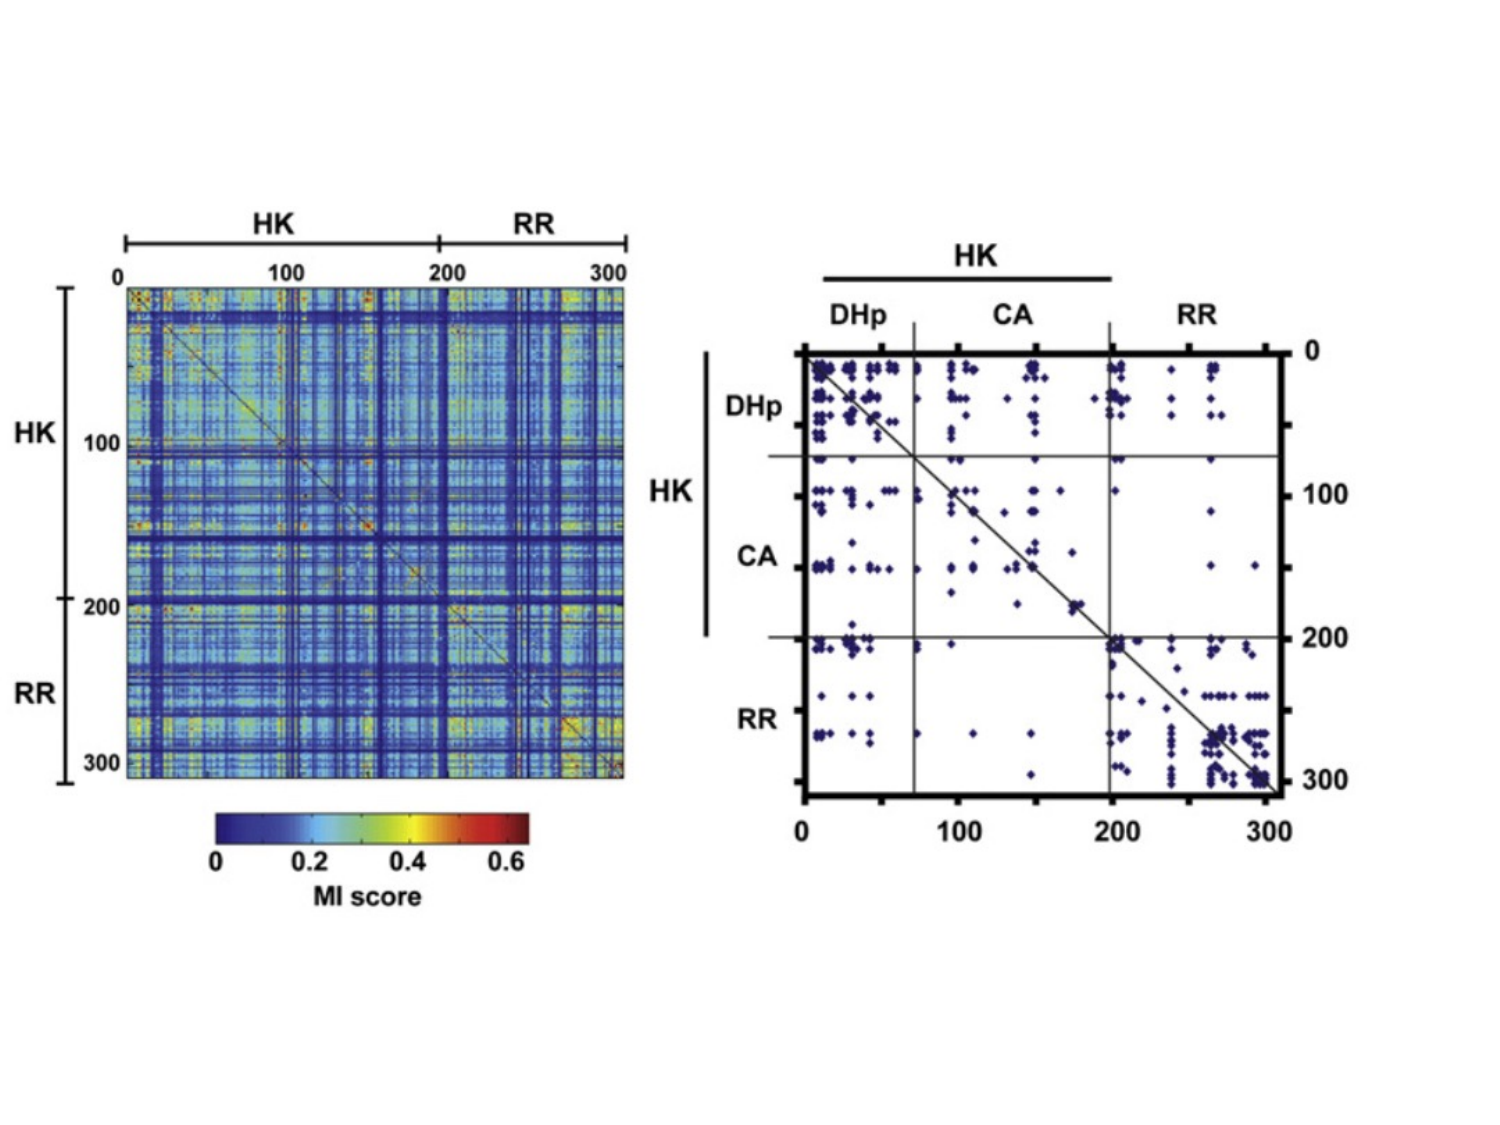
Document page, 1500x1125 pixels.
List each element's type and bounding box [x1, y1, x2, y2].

picture [0, 206, 1500, 918]
